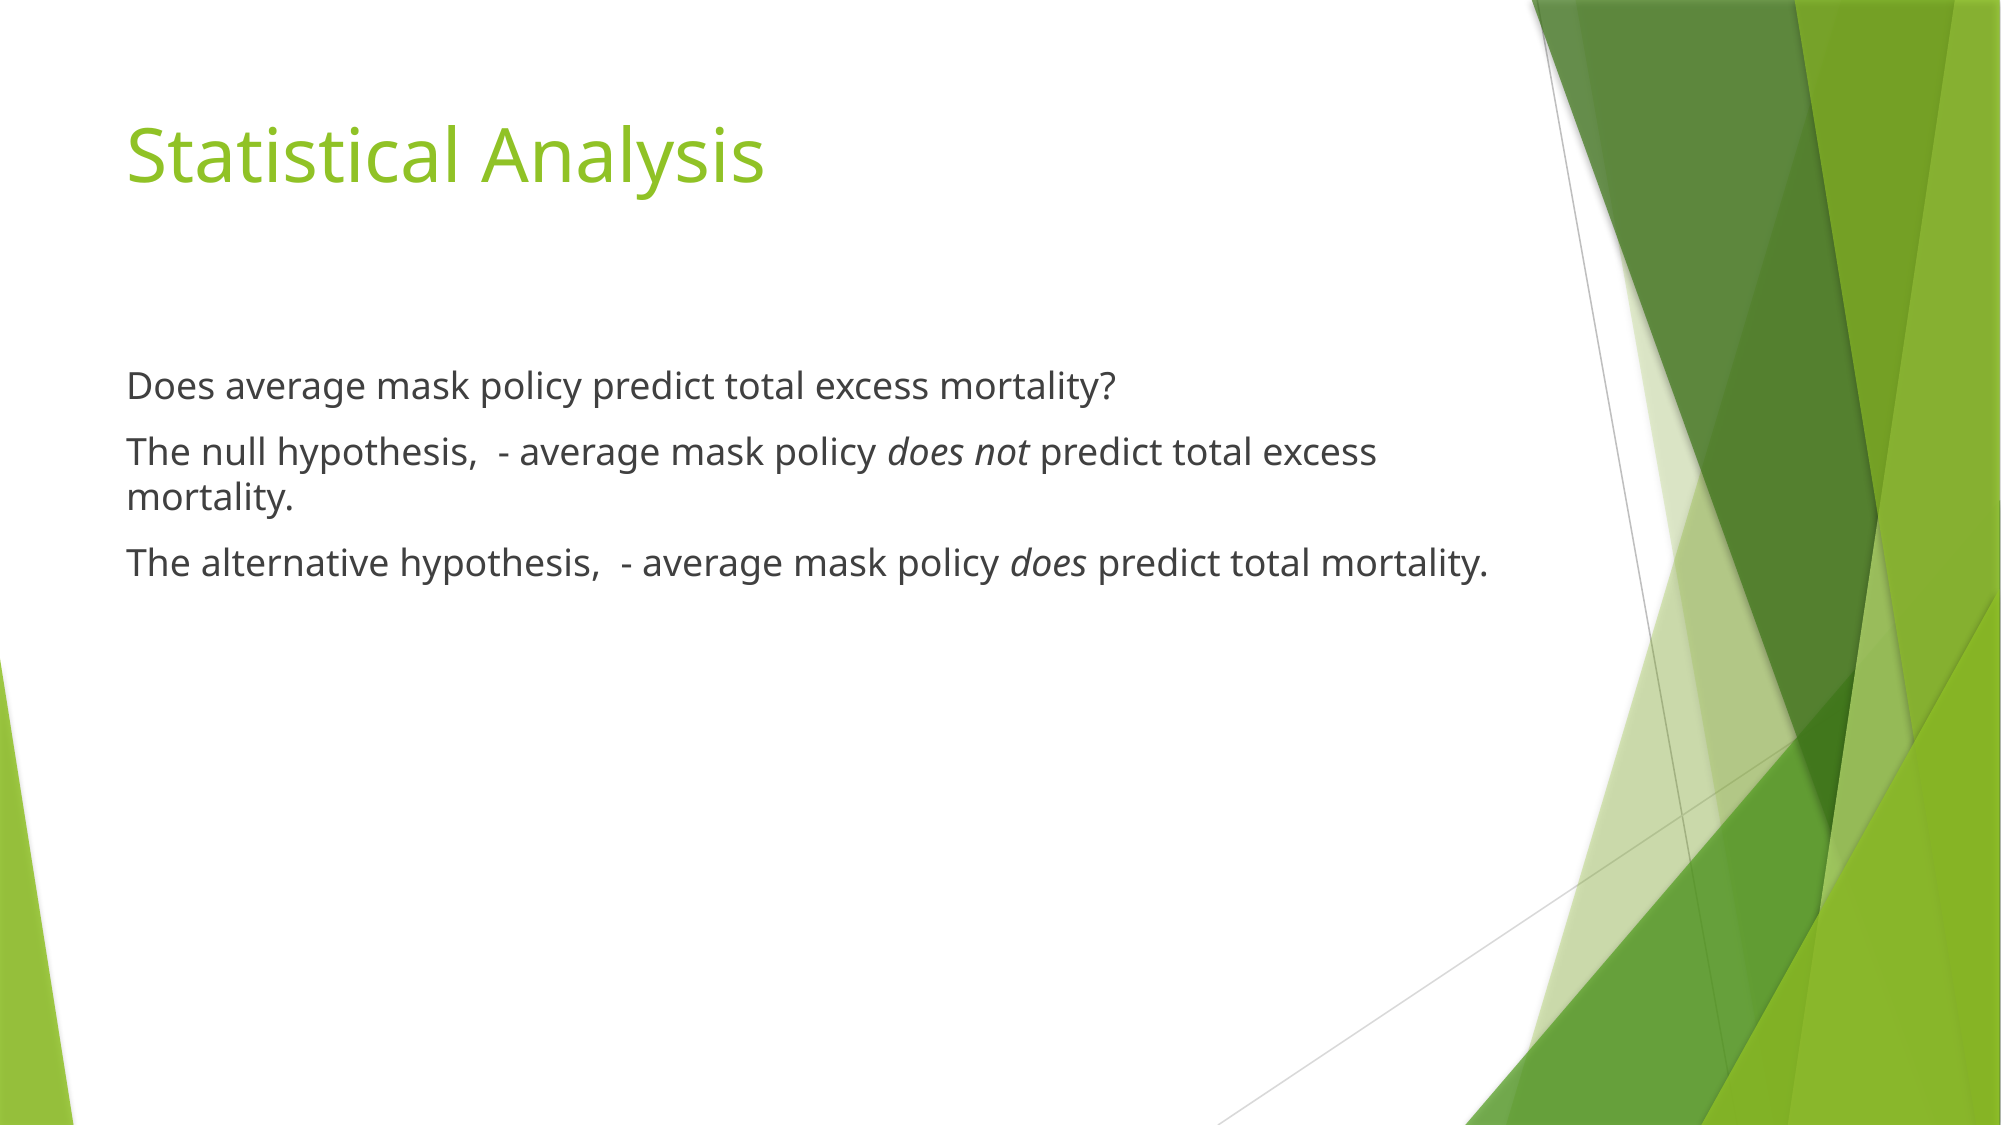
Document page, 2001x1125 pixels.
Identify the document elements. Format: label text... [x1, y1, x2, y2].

title Statistical Analysis [111, 99, 1522, 317]
